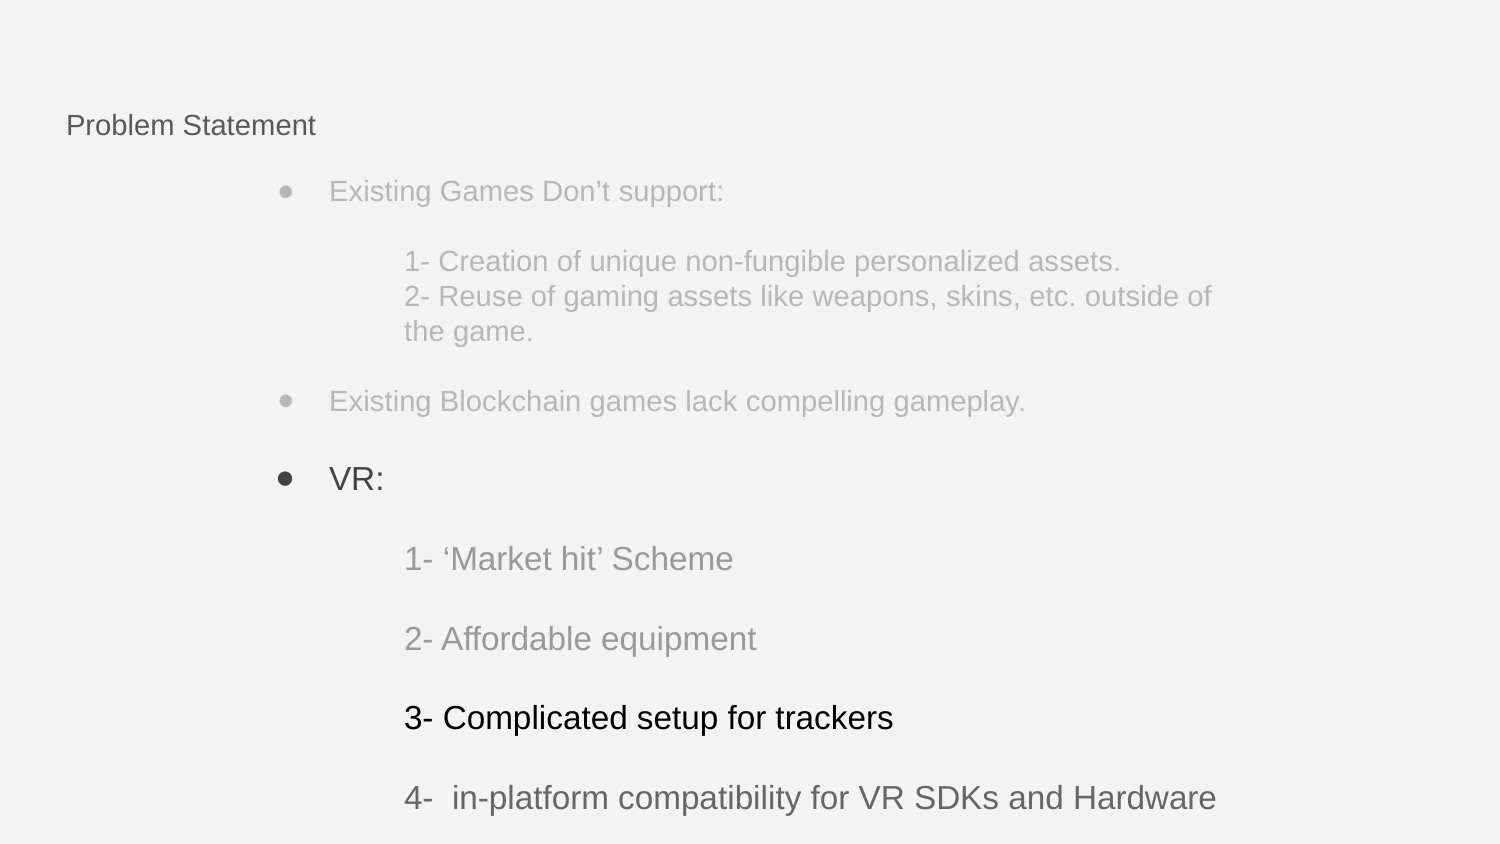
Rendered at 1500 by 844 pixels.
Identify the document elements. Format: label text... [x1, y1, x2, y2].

subtitle Problem Statement [51, 58, 1449, 189]
title Existing Games Don’t support: 1- Creation of unique non-fungible personalized assets. 2- Reuse of gaming assets like weapons, skins, etc. outside of the game. Existing Blockchain games lack compelling gameplay. VR: 1- ‘Market hit’ Scheme 2- Affordable equipment 3- Complicated setup for trackers 4- in-platform compatibility for VR SDKs and Hardware [239, 157, 1261, 829]
